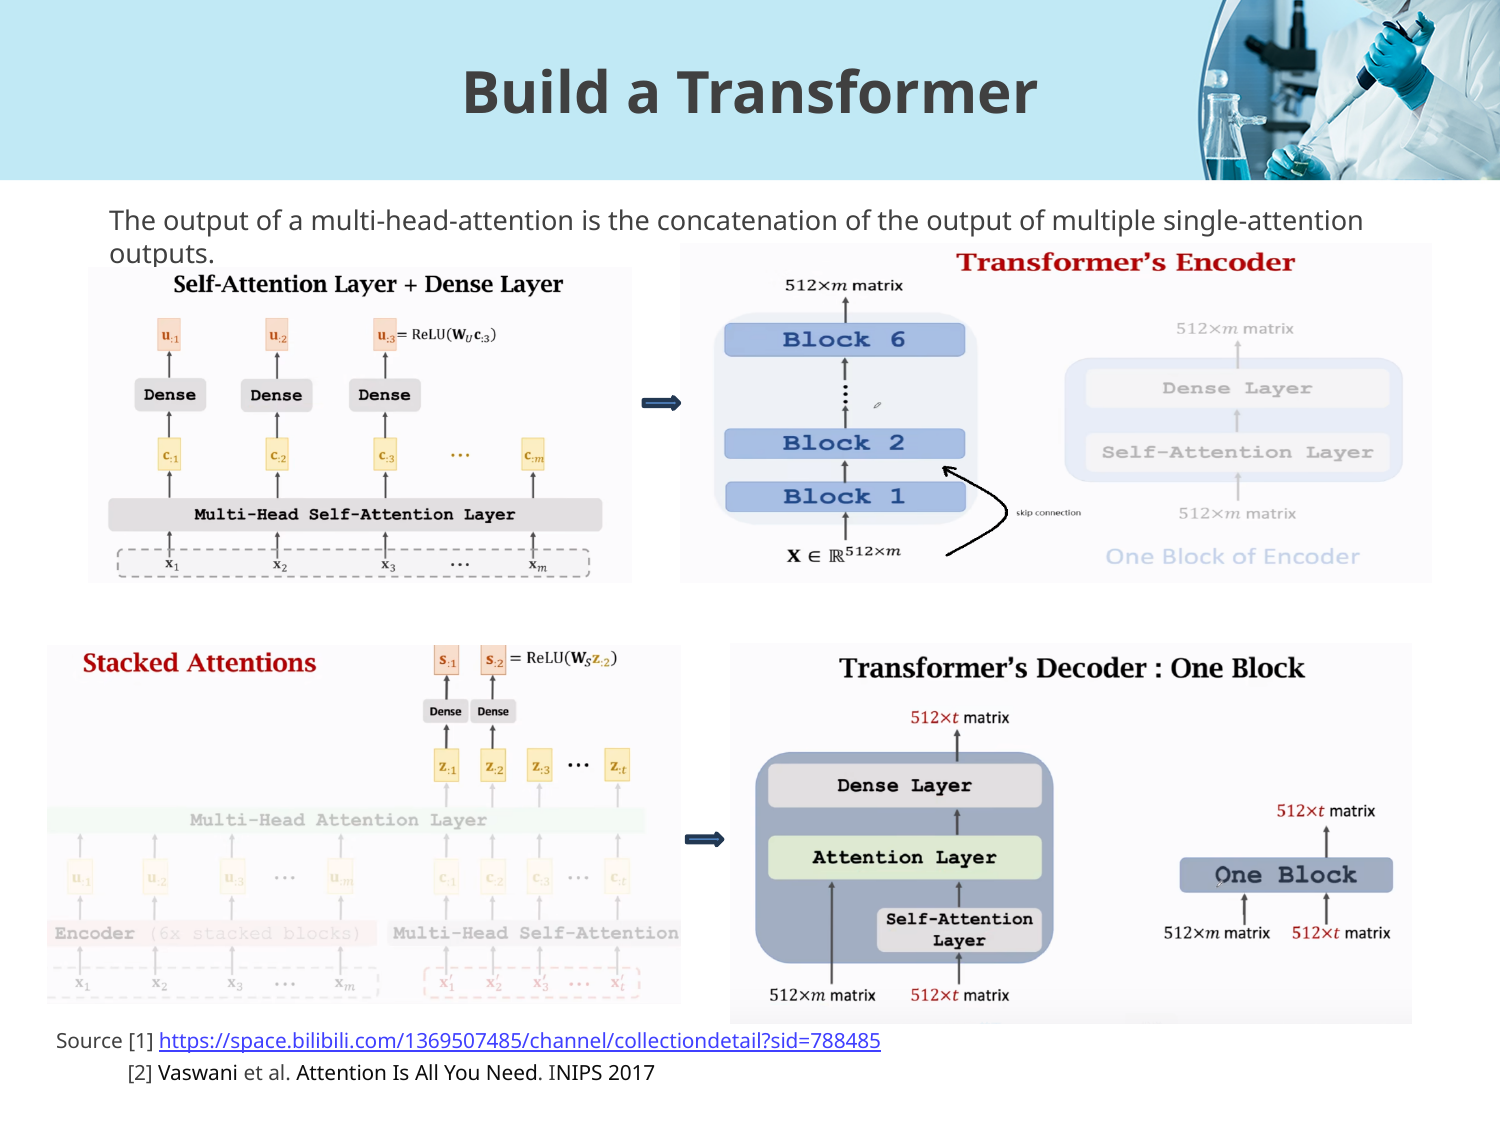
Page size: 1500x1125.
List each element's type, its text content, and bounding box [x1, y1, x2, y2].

text_box [641, 395, 675, 411]
list The output of a multi-head-attention is the concatenation of the output of multiple single-attention outputs. [44, 196, 1432, 256]
text_box [687, 831, 725, 848]
title Build a Transformer [0, 2, 1500, 179]
text_box Source [1] https://space.bilibili.com/1369507485/channel/collectiondetail?sid=788485 [2] Vaswani et al. Attention Is All You Need. INIPS 2017 [41, 1018, 916, 1094]
picture [0, 179, 1500, 1125]
